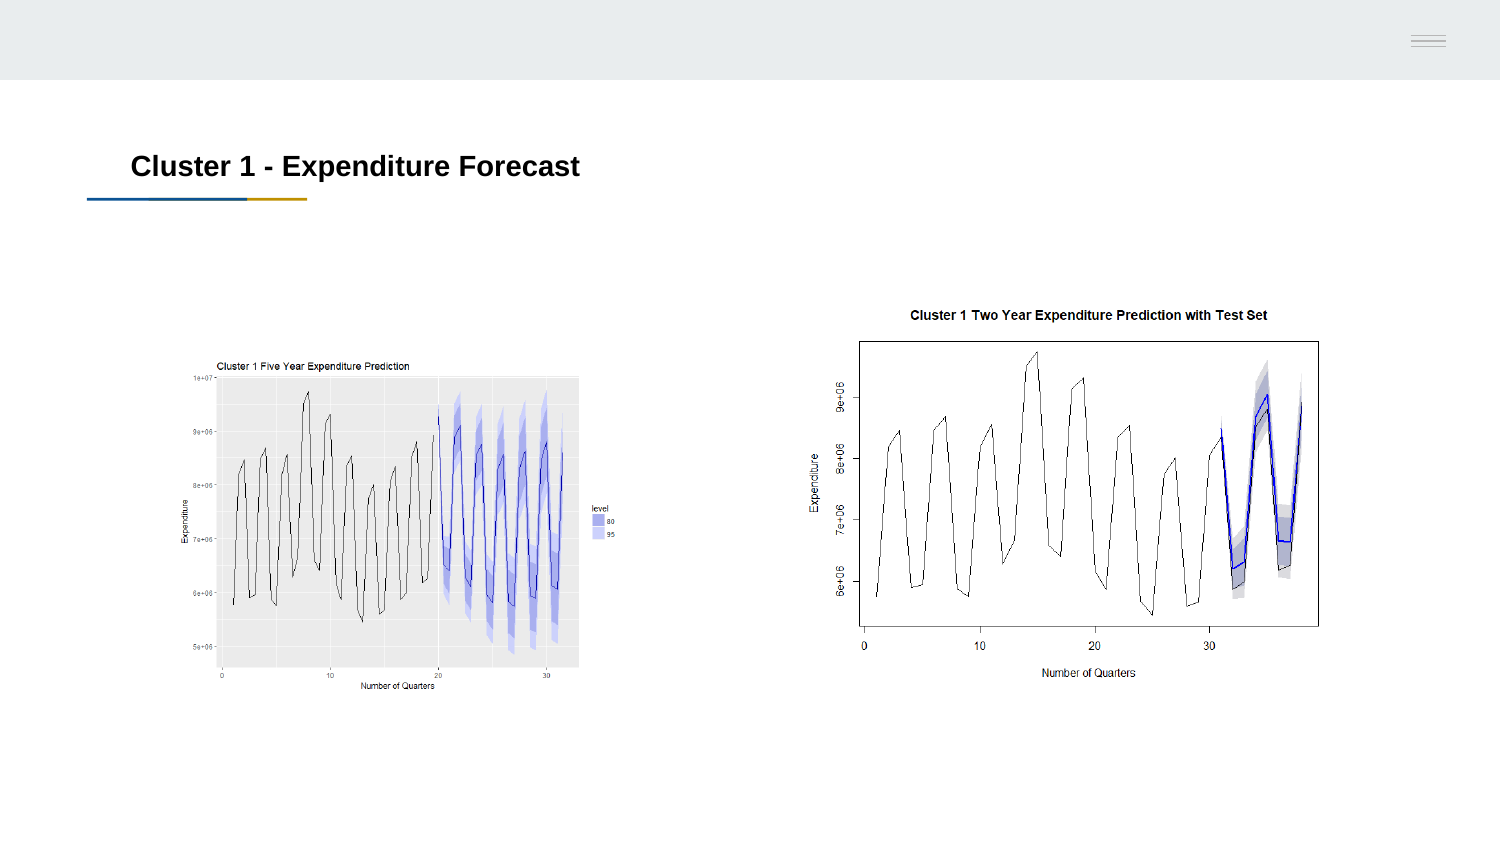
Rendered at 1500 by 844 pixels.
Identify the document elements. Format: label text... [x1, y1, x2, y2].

picture [805, 287, 1346, 693]
picture [176, 357, 623, 693]
text_box Cluster 1 - Expenditure Forecast [115, 140, 967, 191]
